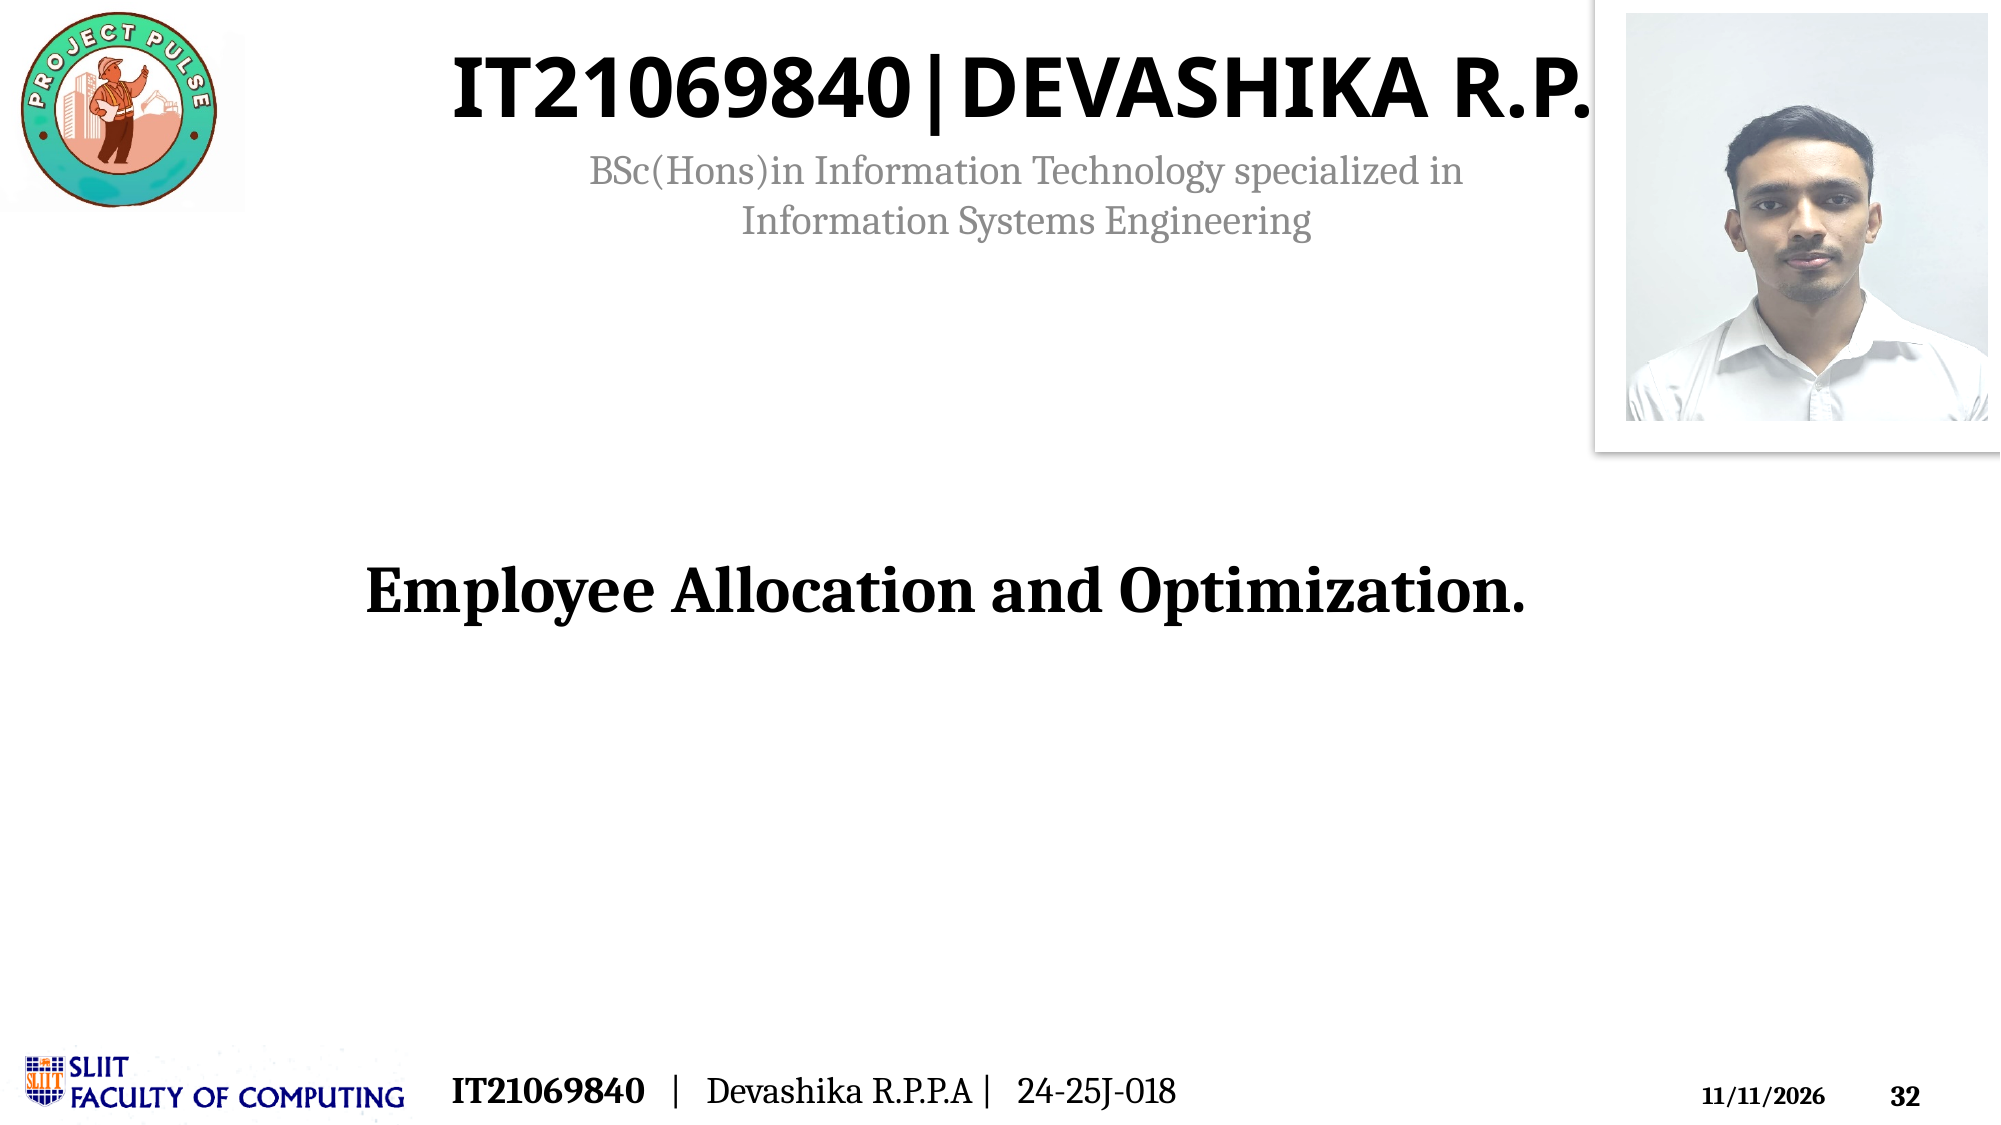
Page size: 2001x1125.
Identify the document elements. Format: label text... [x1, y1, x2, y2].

picture [1625, 12, 1989, 421]
text_box Employee Allocation and Optimization. [137, 538, 1756, 679]
list BSc(Hons)in Information Technology specialized in Information Systems Engineering [481, 108, 1572, 250]
title IT21069840|Devashika R.P.P.A [437, 26, 1589, 251]
text_box IT21069840 | Devashika R.P.P.A | 24-25J-018 [435, 1056, 1557, 1120]
picture [0, 2, 246, 212]
picture [0, 1045, 413, 1124]
